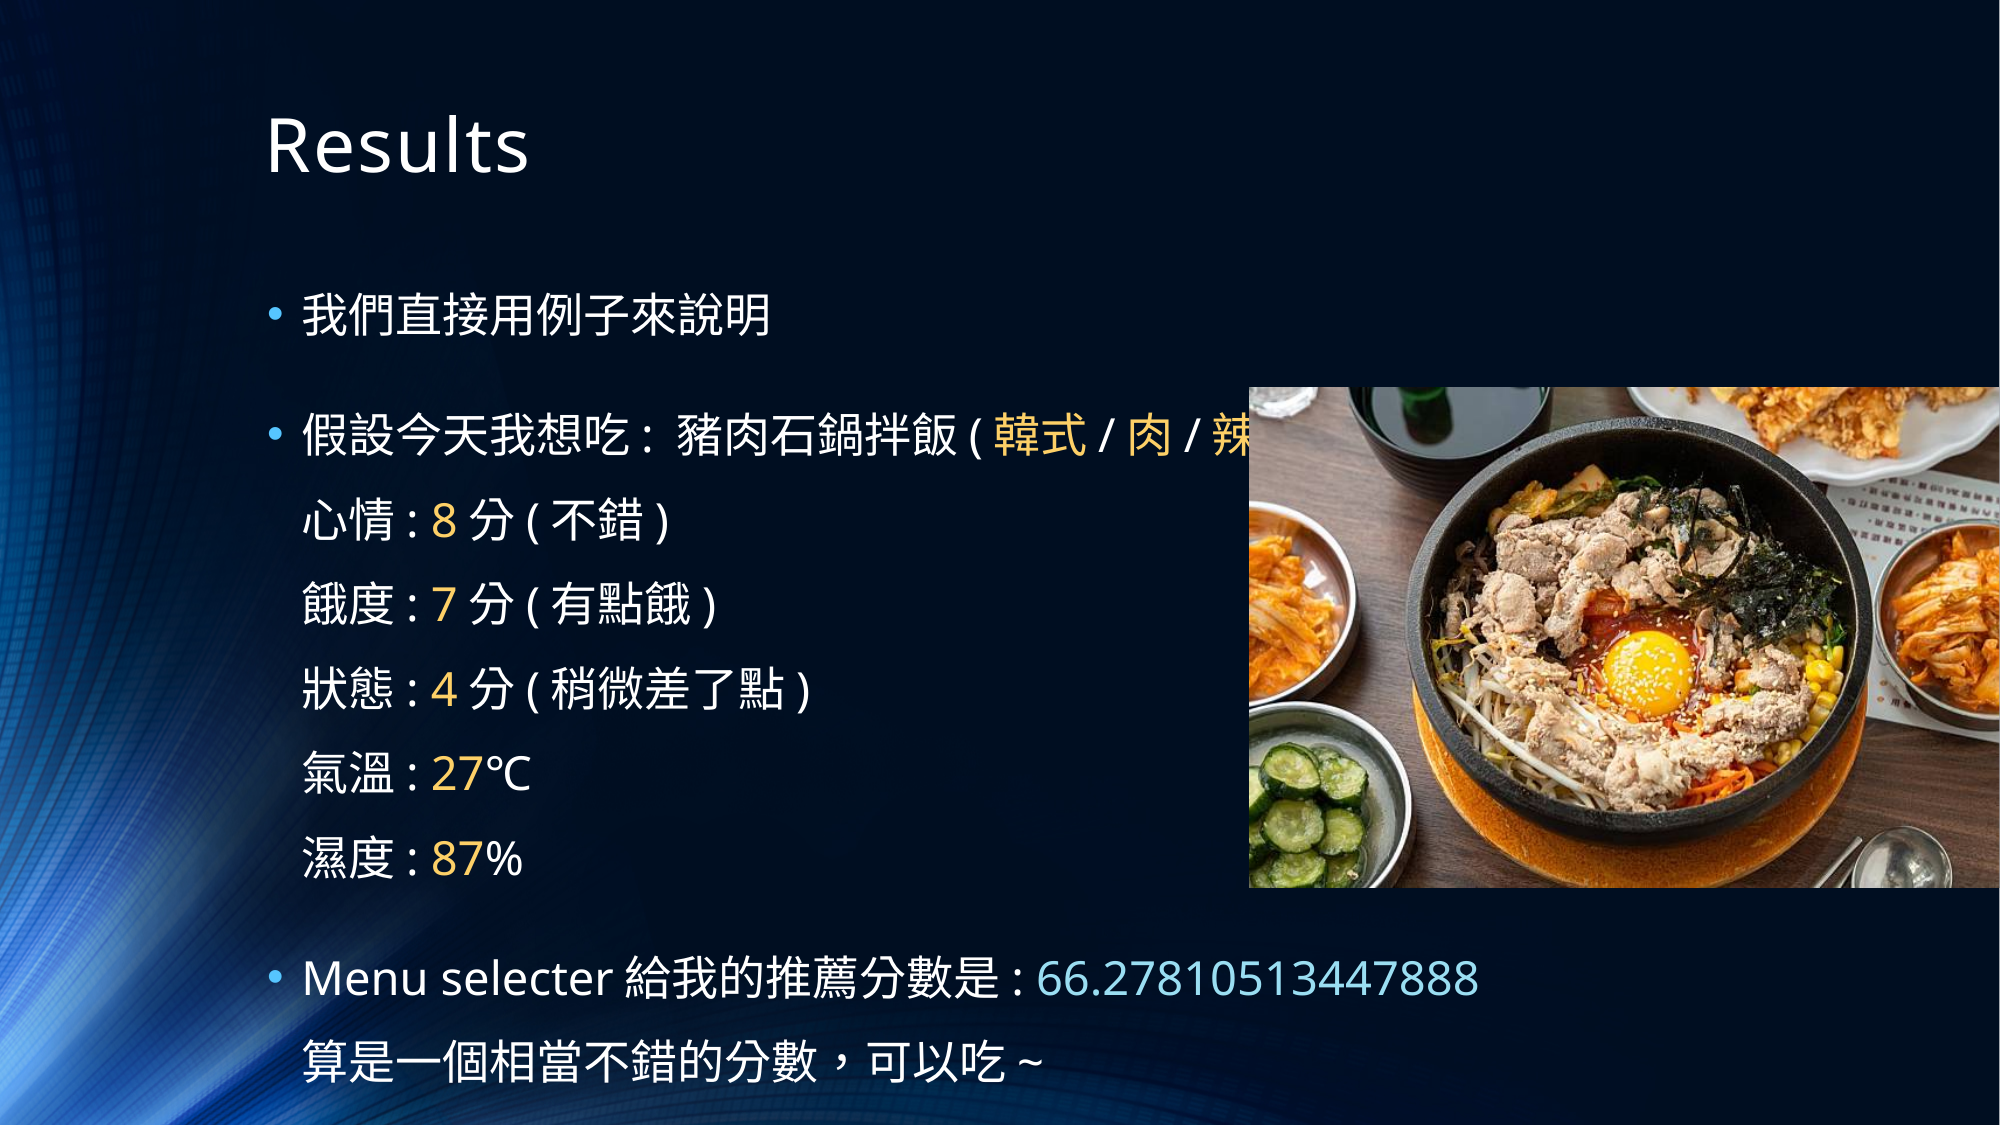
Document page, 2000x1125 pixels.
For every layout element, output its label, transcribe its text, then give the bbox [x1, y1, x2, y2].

title Results [249, 99, 1750, 238]
picture [0, 0, 2000, 1125]
list 我們直接用例子來說明 假設今天我想吃: 豬肉石鍋拌飯(韓式/肉/辣) 心情: 8分(不錯) 餓度: 7分(有點餓) 狀態: 4分(稍微差了點) 氣溫: 27℃ 濕度: 87% Menu selecter給我的推薦分數是: 66.27810513447888 算是一個相當不錯的分數，可以吃~ [251, 249, 1751, 1100]
